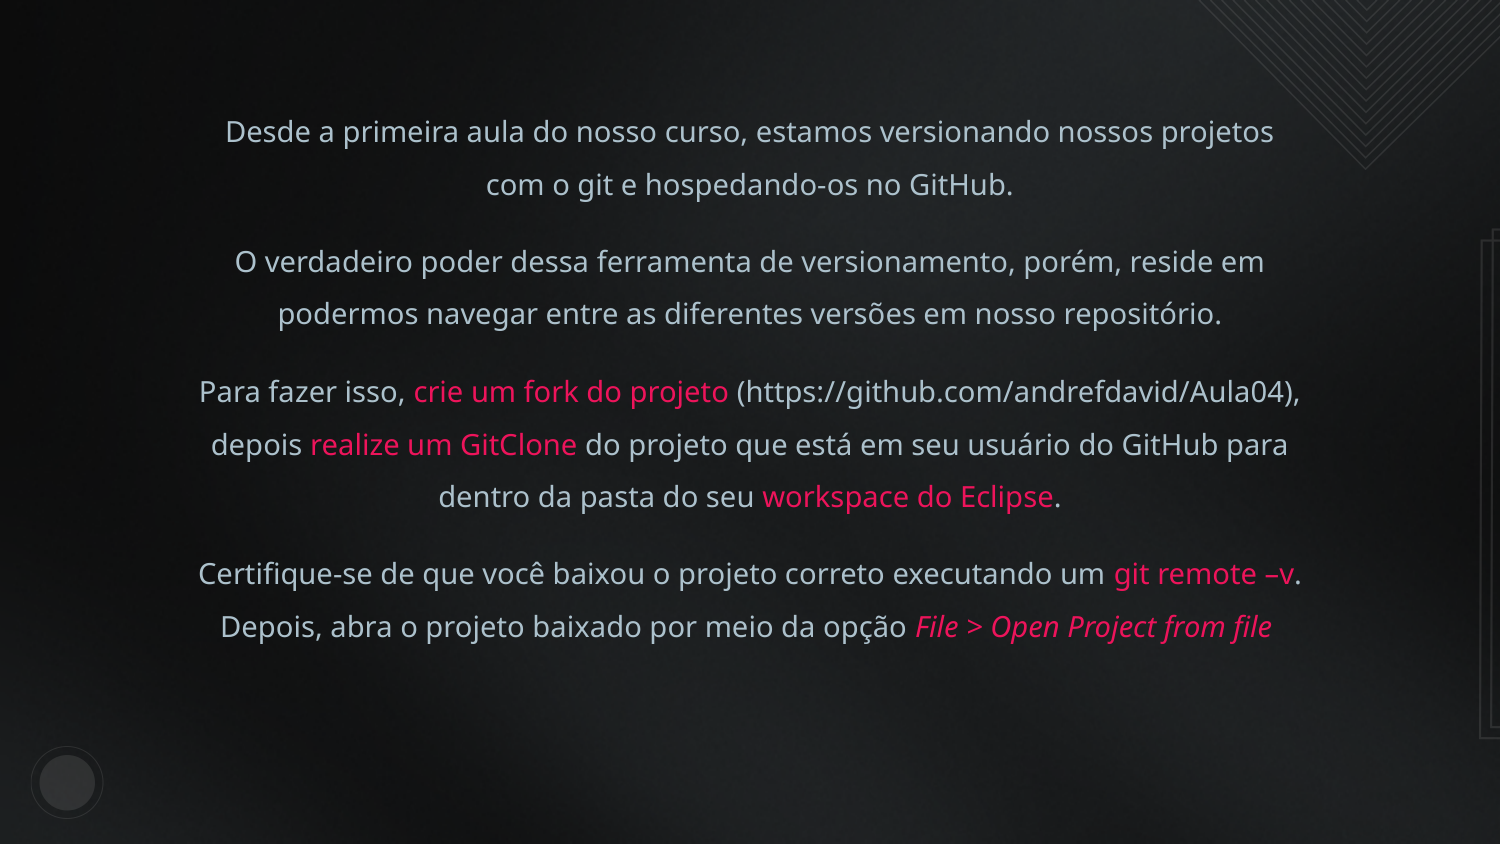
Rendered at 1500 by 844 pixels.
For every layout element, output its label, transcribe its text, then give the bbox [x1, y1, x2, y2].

text_box Desde a primeira aula do nosso curso, estamos versionando nossos projetos com o git e hospedando-os no GitHub. O verdadeiro poder dessa ferramenta de versionamento, porém, reside em podermos navegar entre as diferentes versões em nosso repositório. Para fazer isso, crie um fork do projeto (https://github.com/andrefdavid/Aula04), depois realize um GitClone do projeto que está em seu usuário do GitHub para dentro da pasta do seu workspace do Eclipse. Certifique-se de que você baixou o projeto correto executando um git remote –v. Depois, abra o projeto baixado por meio da opção File > Open Project from file [177, 88, 1323, 651]
picture [0, 0, 1500, 844]
